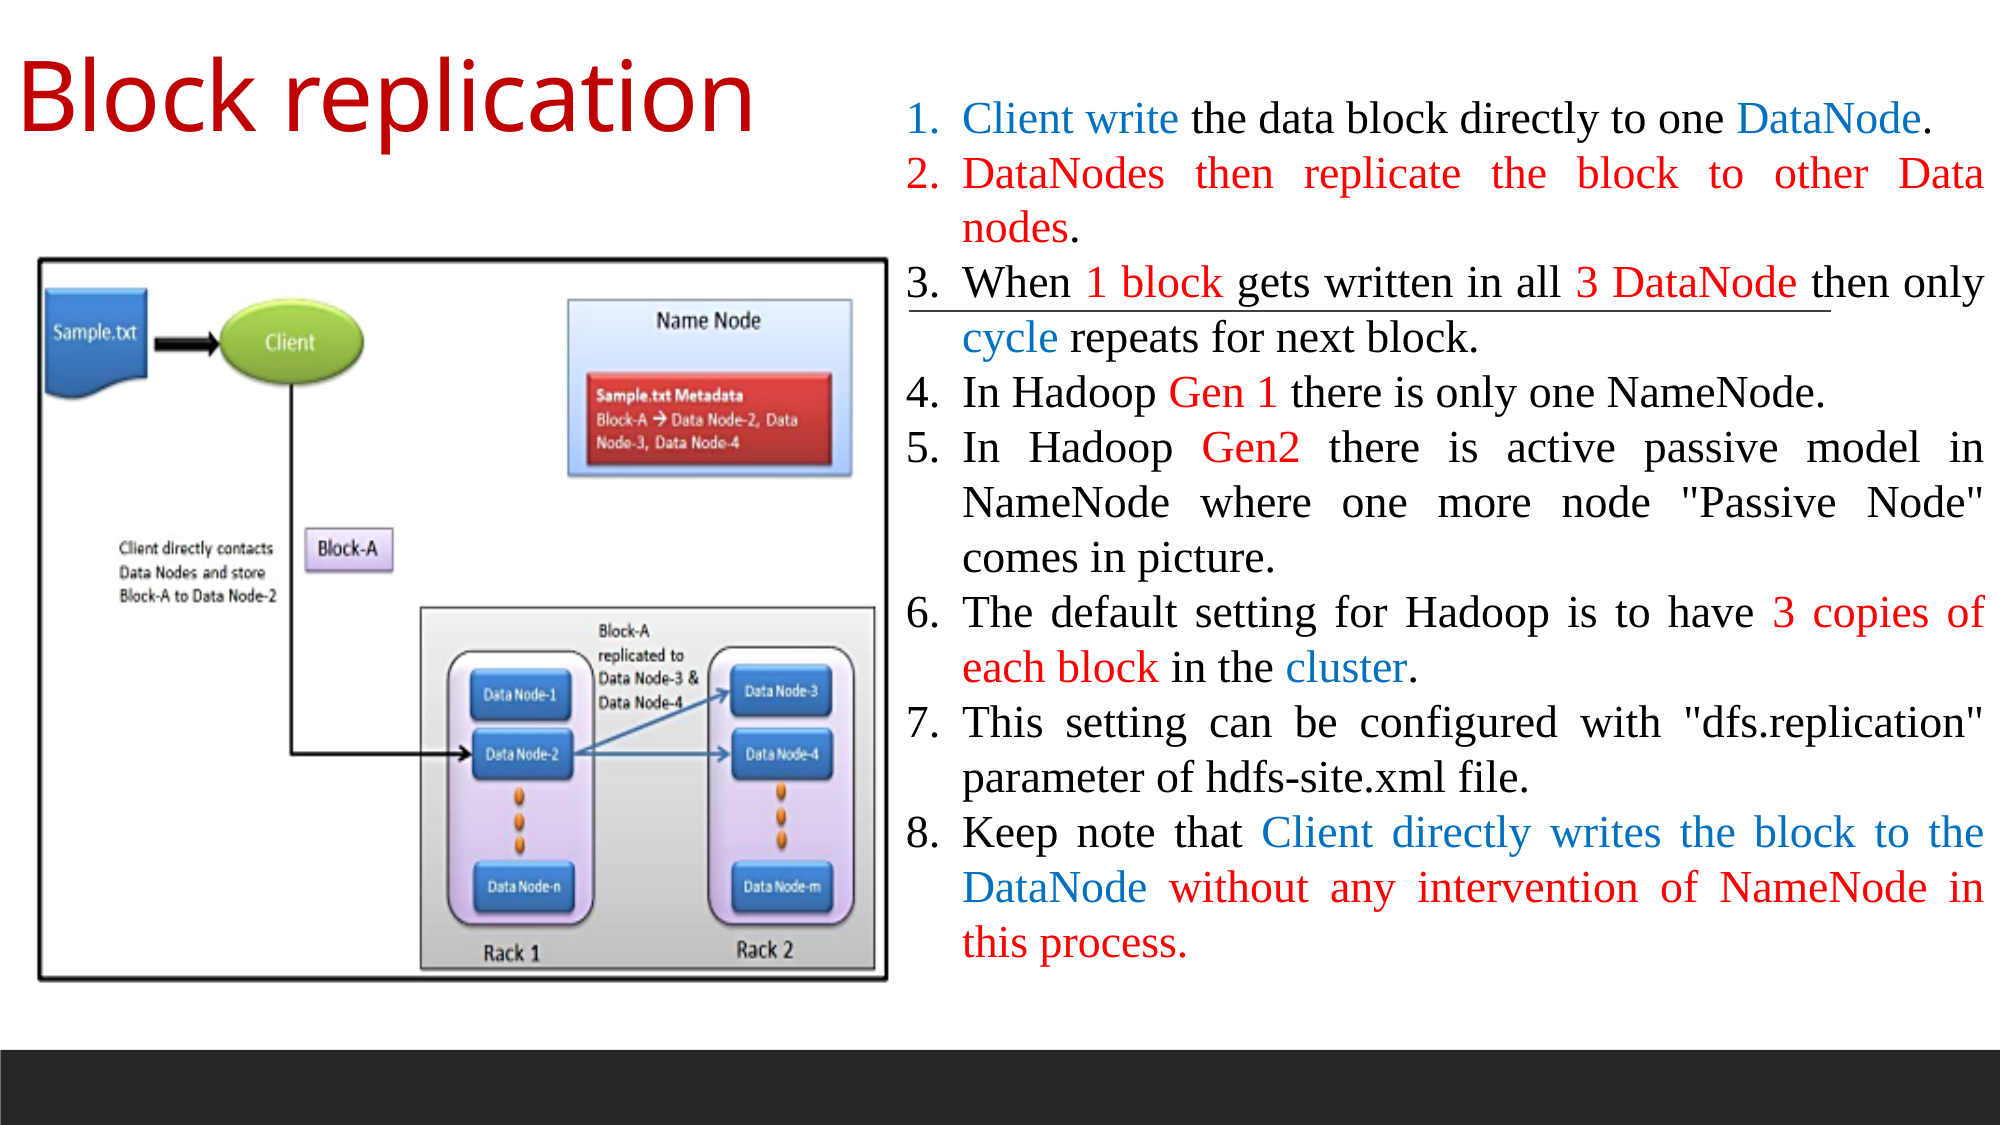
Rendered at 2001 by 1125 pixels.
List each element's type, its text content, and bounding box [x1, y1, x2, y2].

title Block replication [0, 0, 1650, 161]
text_box Client write the data block directly to one DataNode. DataNodes then replicate the block to other Data nodes. When 1 block gets written in all 3 DataNode then only cycle repeats for next block. In Hadoop Gen 1 there is only one NameNode. In Hadoop Gen2 there is active passive model in NameNode where one more node "Passive Node" comes in picture. The default setting for Hadoop is to have 3 copies of each block in the cluster. This setting can be configured with "dfs.replication" parameter of hdfs-site.xml file. Keep note that Client directly writes the block to the DataNode without any intervention of NameNode in this process. [891, 79, 2000, 975]
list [33, 234, 910, 1012]
